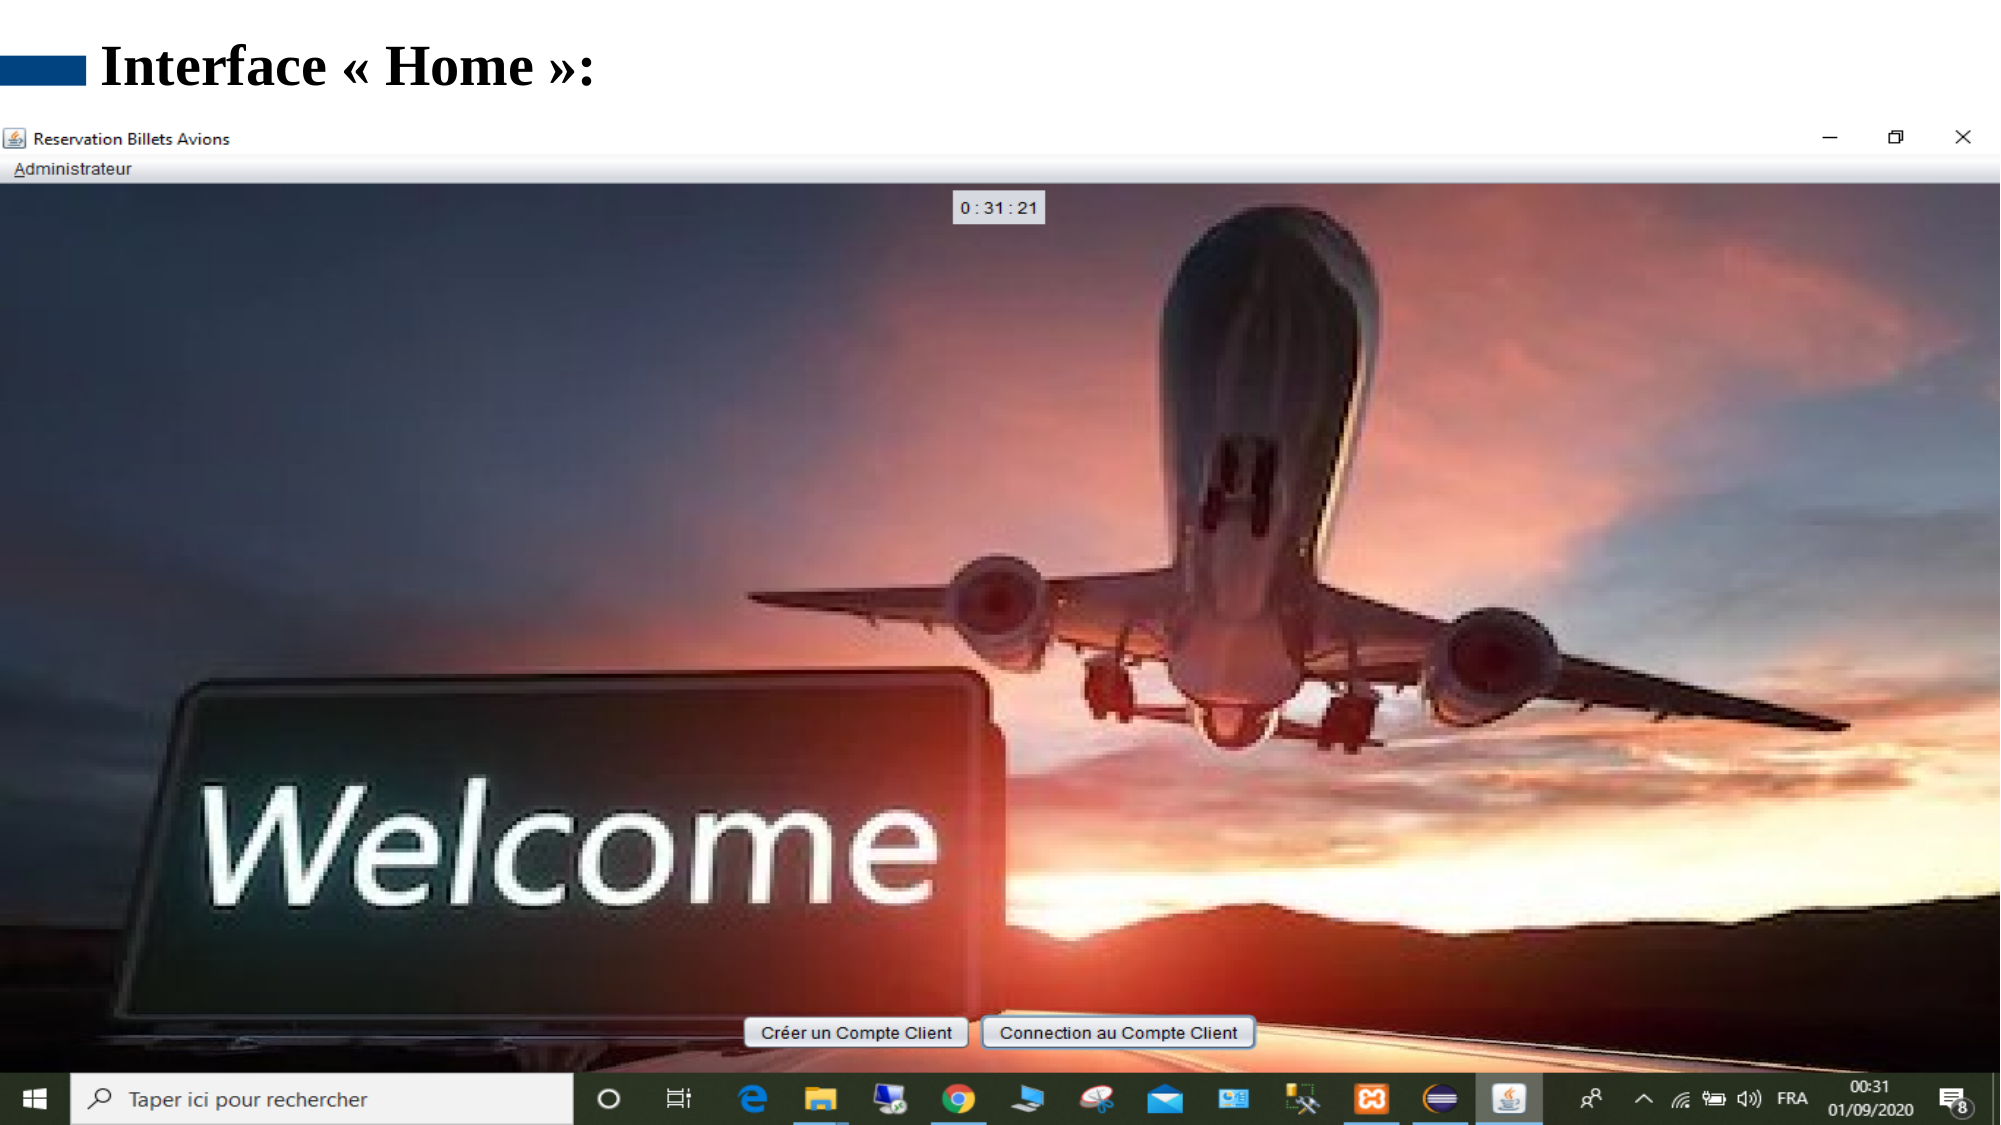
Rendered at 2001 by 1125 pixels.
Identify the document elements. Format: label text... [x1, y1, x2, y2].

text_box [0, 55, 87, 87]
picture [0, 124, 2000, 1125]
text_box Interface « Home »: [86, 19, 1109, 105]
